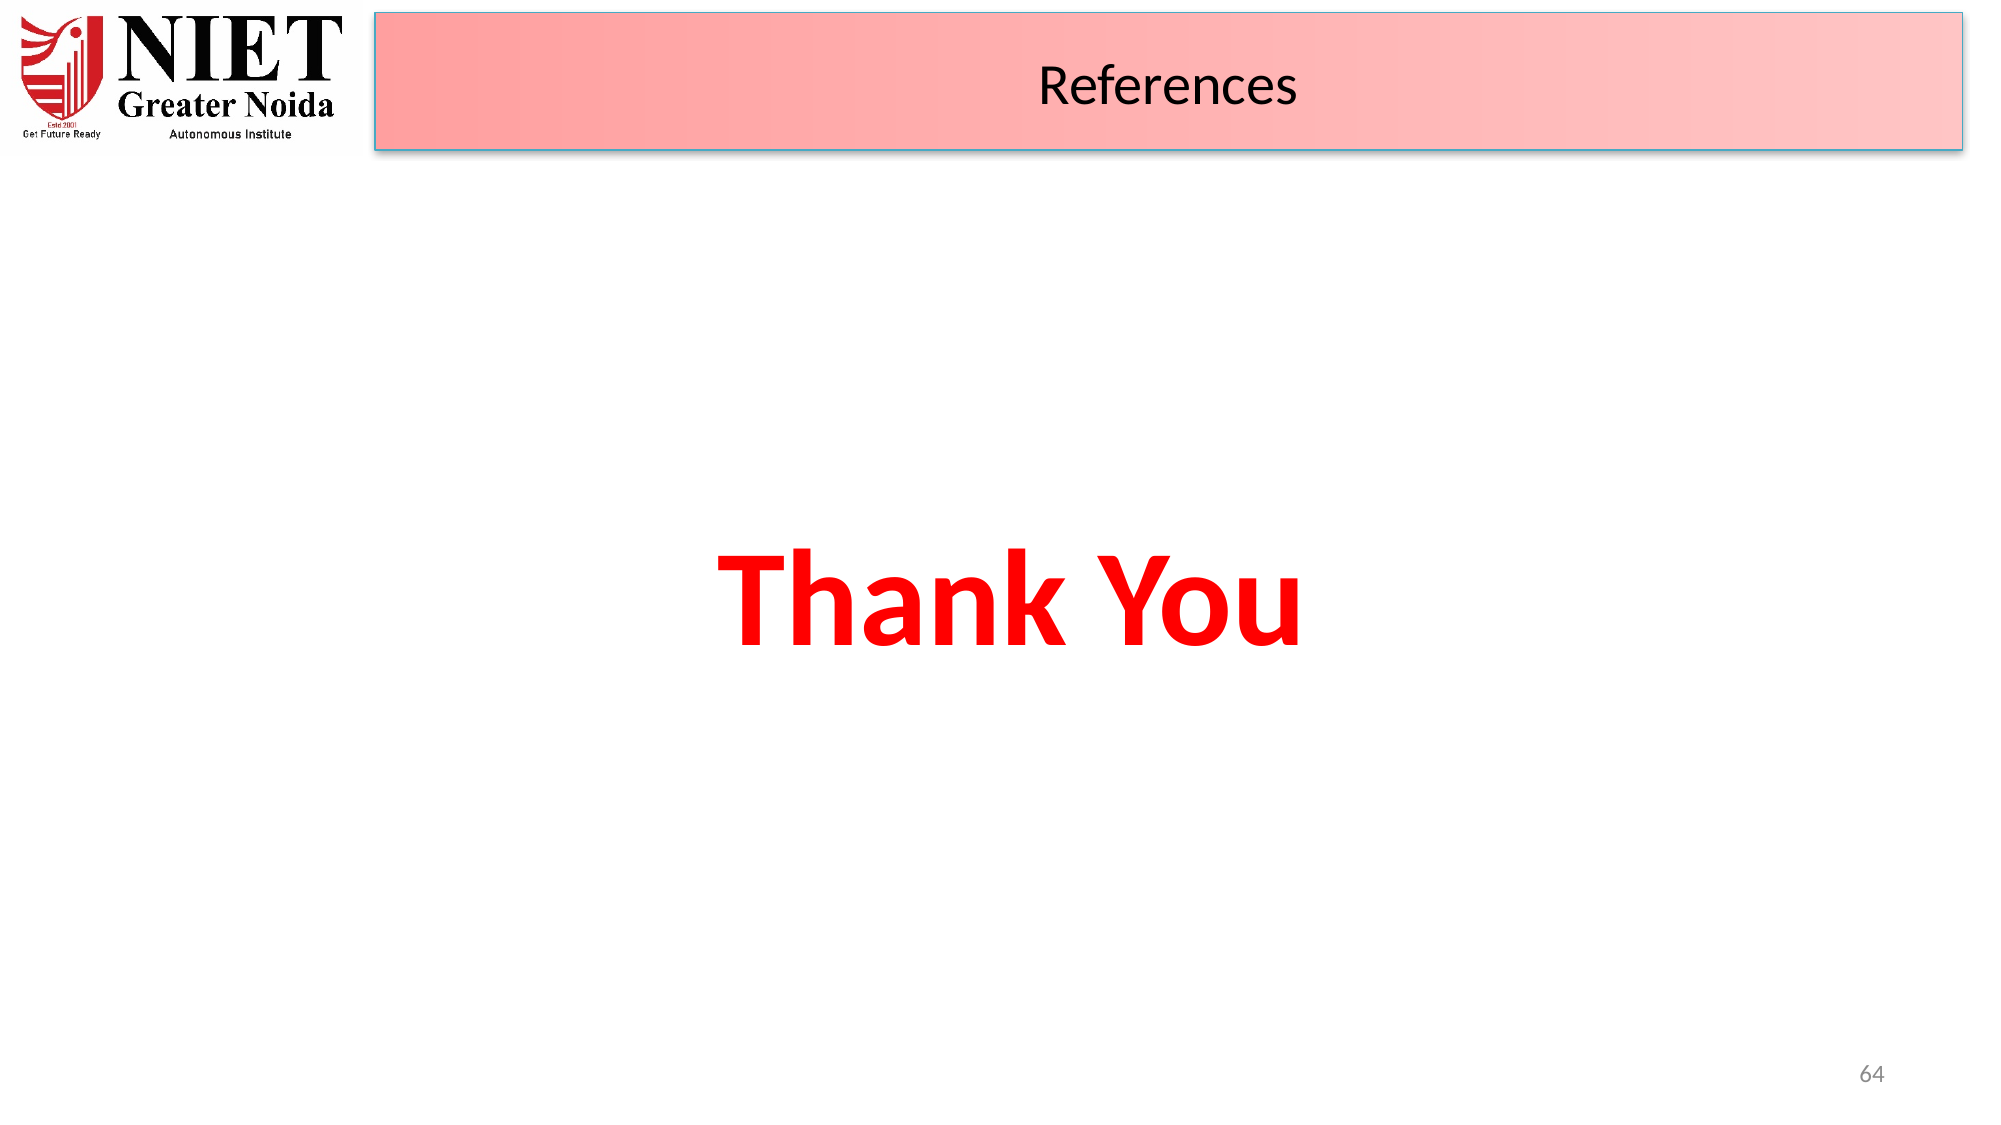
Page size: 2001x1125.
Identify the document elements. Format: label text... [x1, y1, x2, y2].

list Thank You [699, 500, 1325, 1125]
picture [0, 0, 363, 156]
slide_number 64 [1433, 1042, 1900, 1103]
text_box References [374, 12, 1963, 151]
